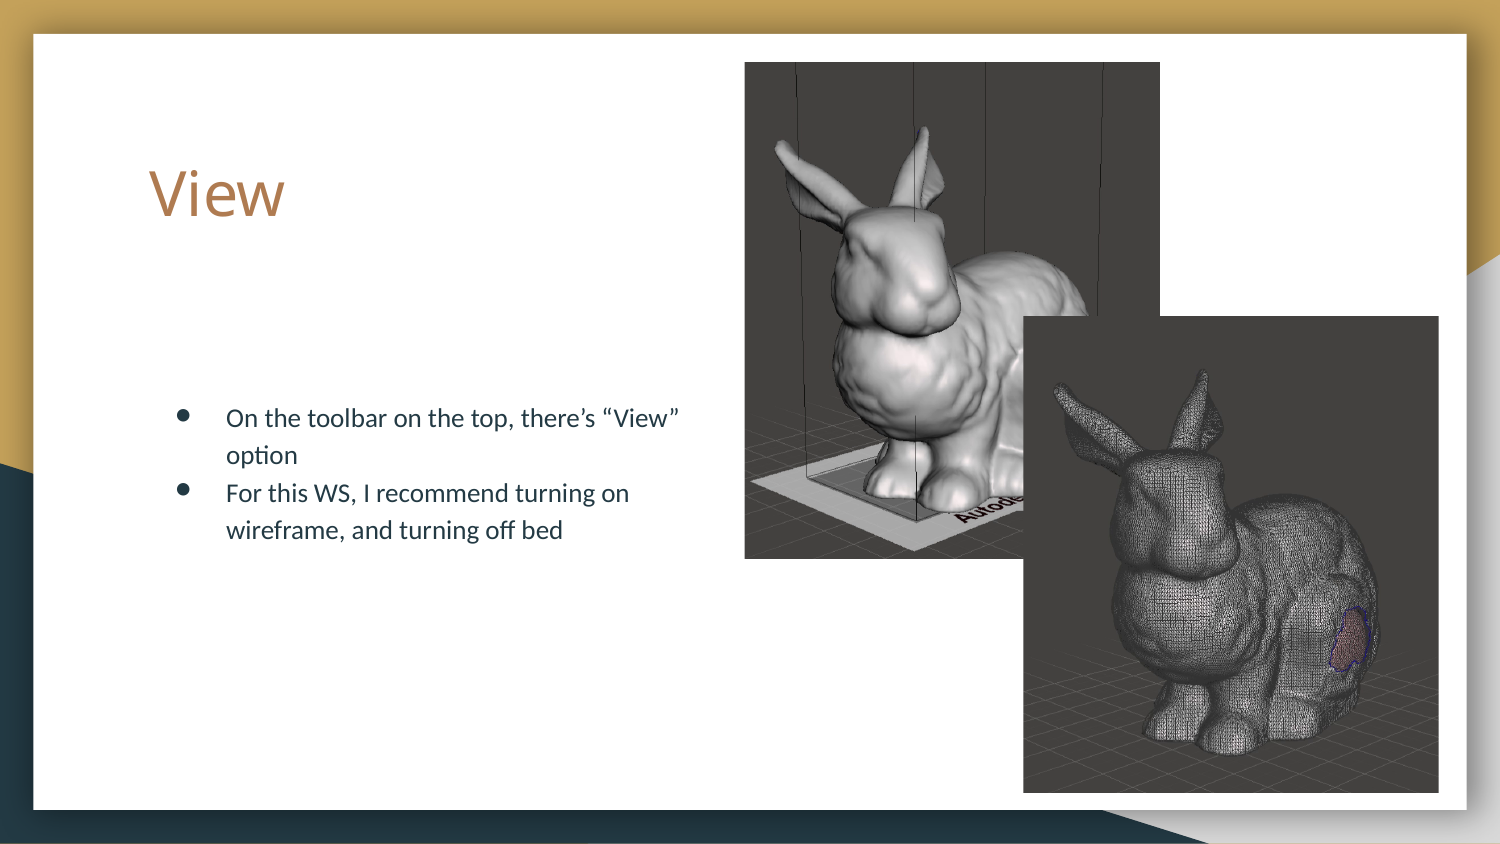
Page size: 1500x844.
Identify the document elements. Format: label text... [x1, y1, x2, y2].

picture [744, 62, 1439, 793]
list On the toolbar on the top, there’s “View” option For this WS, I recommend turning on wireframe, and turning off bed [136, 380, 745, 729]
title View [134, 138, 739, 366]
